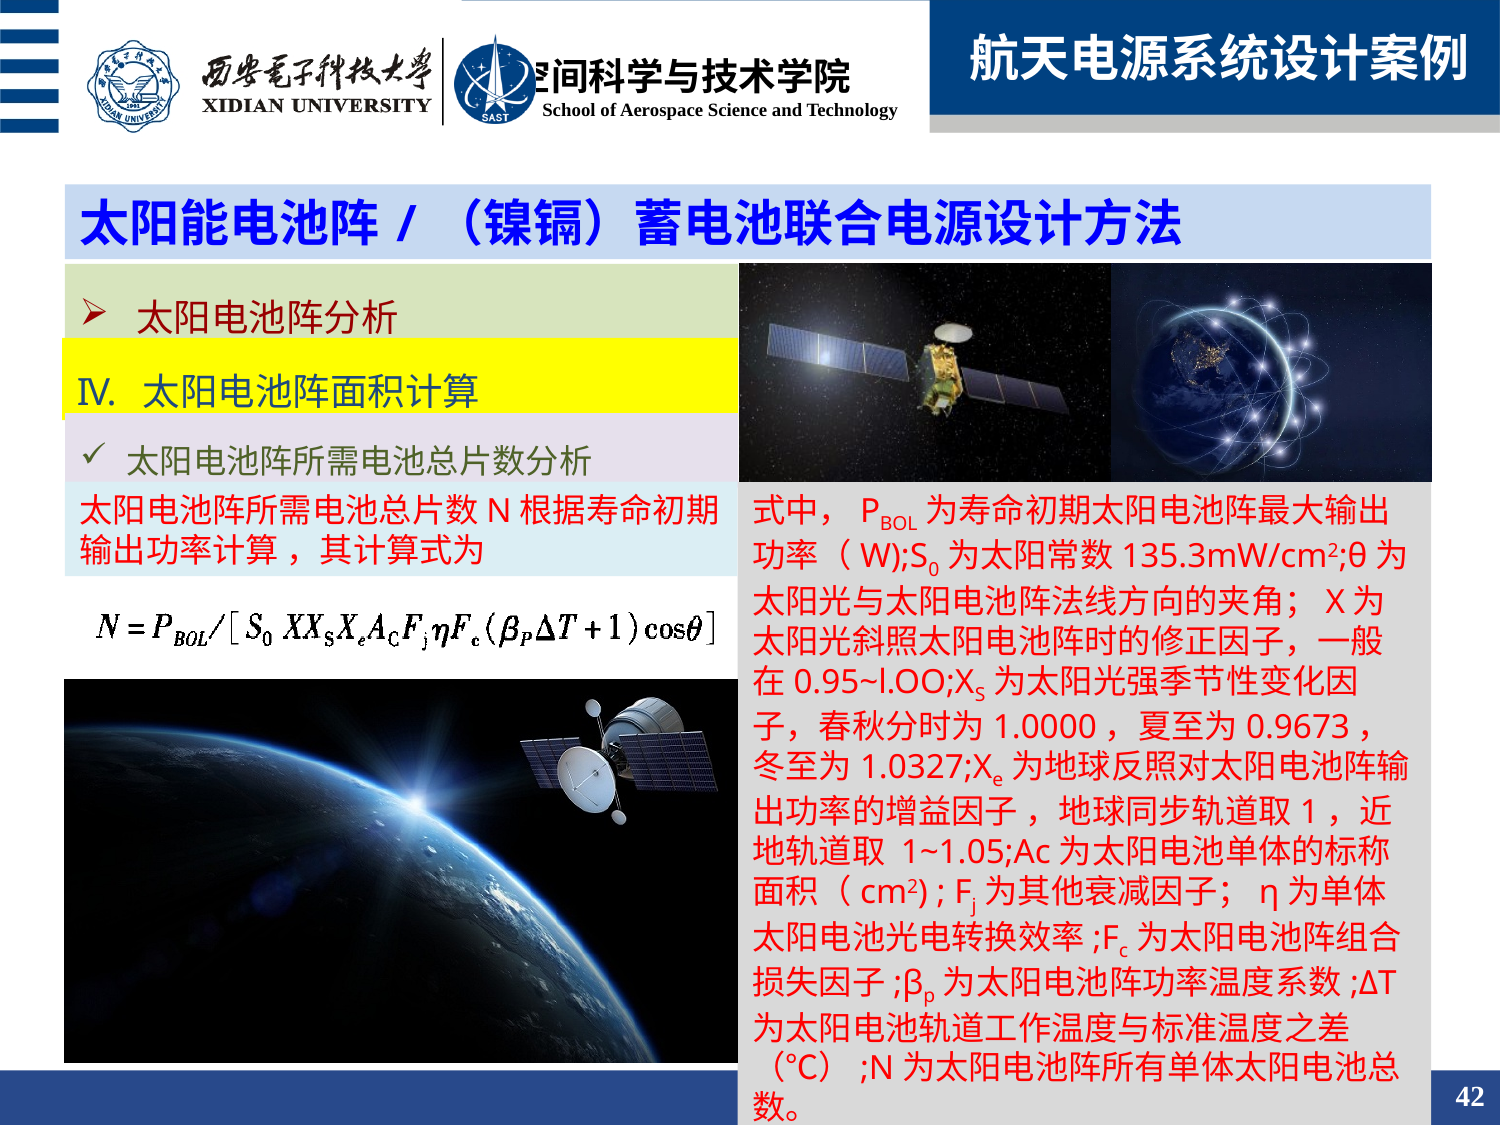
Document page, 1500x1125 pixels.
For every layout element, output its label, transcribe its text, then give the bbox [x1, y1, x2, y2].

text_box 太阳能电池阵/（镍镉）蓄电池联合电源设计方法 [64, 184, 1432, 260]
text_box 航天电源系统设计案例 [954, 19, 1485, 94]
picture [0, 0, 1500, 1070]
text_box 太阳电池阵所需电池总片数分析 [65, 413, 734, 481]
text_box 太阳电池阵所需电池总片数N根据寿命初期输出功率计算 ，其计算式为 [64, 481, 738, 577]
text_box 太阳电池阵面积计算 [62, 337, 734, 421]
text_box 太阳电池阵分析 [64, 263, 738, 337]
text_box 式中，PBOL为寿命初期太阳电池阵最大输出功率（W);S0为太阳常数135.3mW/cm2;θ为太阳光与太阳电池阵法线方向的夹角；X为太阳光斜照太阳电池阵时的修正因子，一般在0.95~l.OO;XS为太阳光强季节性变化因子，春秋分时为1.0000，夏至为0.9673，冬至为1.0327;Xe为地球反照对太阳电池阵输出功率的增益因子 ，地球同步轨道取1，近地轨道取 1~1.05;Ac为太阳电池单体的标称面积（cm2) ; Fj为其他衰减因子；η为单体太阳电池光电转换效率;Fc为太阳电池阵组合损失因子;βp为太阳电池阵功率温度系数;ΔT为太阳电池轨道工作温度与标准温度之差（℃）;N为太阳电池阵所有单体太阳电池总数。 [737, 490, 1432, 1125]
